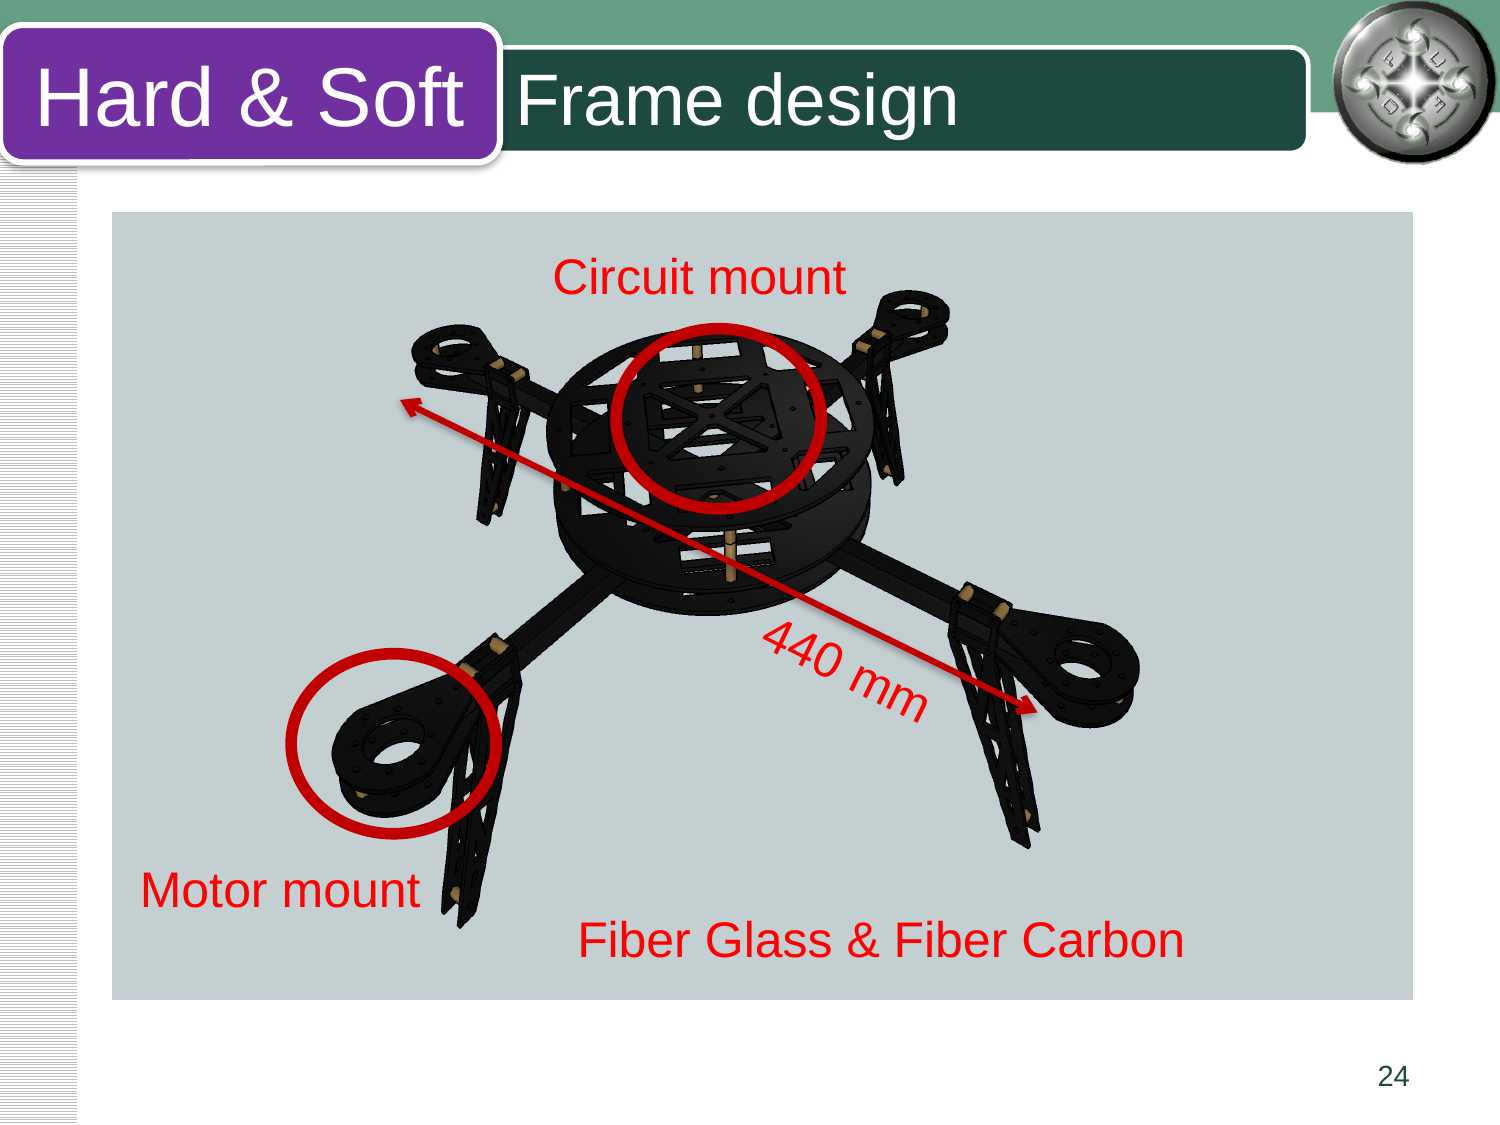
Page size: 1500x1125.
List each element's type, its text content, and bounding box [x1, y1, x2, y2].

title Frame design [508, 49, 1307, 143]
slide_number 24 [1074, 1049, 1426, 1103]
picture [112, 212, 1413, 1001]
picture [1312, 0, 1500, 201]
text_box Hard & Soft [0, 21, 504, 166]
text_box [399, 399, 1038, 713]
